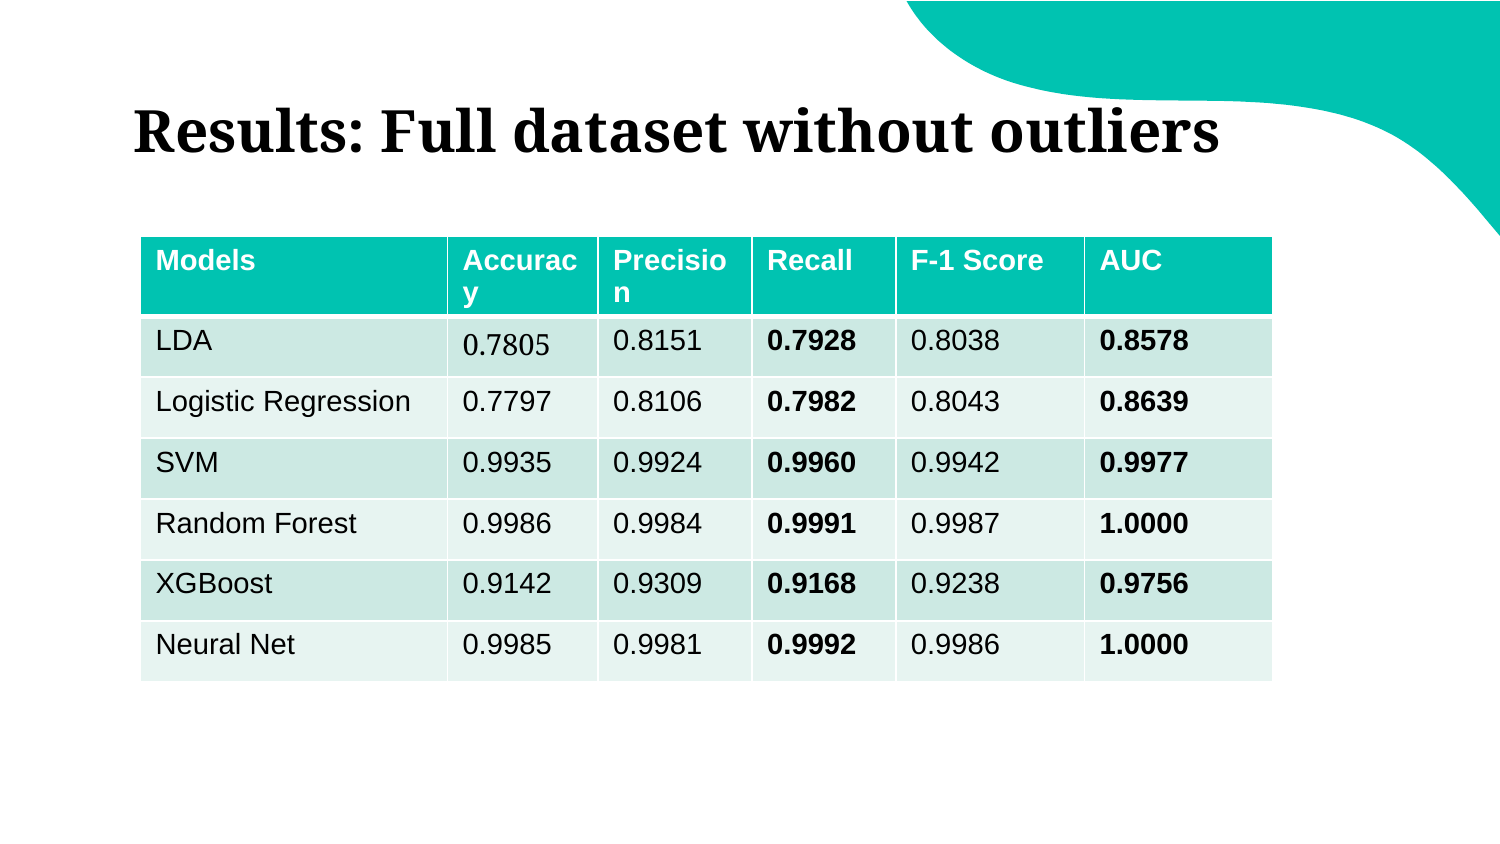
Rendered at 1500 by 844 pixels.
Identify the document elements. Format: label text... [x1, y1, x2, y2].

table_cell 0.9168 [753, 561, 895, 620]
table_header F-1 Score [897, 237, 1084, 314]
table_cell 0.9756 [1085, 561, 1272, 620]
table_header Models [141, 237, 447, 314]
table_cell 0.9942 [897, 439, 1084, 498]
table_header AUC [1085, 237, 1272, 314]
table_cell Neural Net [141, 622, 447, 681]
title Results: Full dataset without outliers [118, 88, 1382, 171]
table_cell 1.0000 [1085, 500, 1272, 559]
table_cell 0.8106 [599, 378, 751, 437]
text_box [906, 1, 1500, 236]
table_cell 0.9238 [897, 561, 1084, 620]
table_cell Random Forest [141, 500, 447, 559]
table_cell 0.9986 [897, 622, 1084, 681]
table_cell 0.7928 [753, 319, 895, 376]
table_cell 0.9960 [753, 439, 895, 498]
table_cell 0.8038 [897, 319, 1084, 376]
table_cell XGBoost [141, 561, 447, 620]
table_cell 0.7797 [448, 378, 597, 437]
table_cell 0.9924 [599, 439, 751, 498]
table_cell 0.9142 [448, 561, 597, 620]
table_cell 0.8639 [1085, 378, 1272, 437]
table_cell 0.9977 [1085, 439, 1272, 498]
table_cell 0.9991 [753, 500, 895, 559]
table_header Precision [599, 237, 751, 314]
table_cell 0.9985 [448, 622, 597, 681]
table_cell Logistic Regression [141, 378, 447, 437]
table_header Accuracy [448, 237, 597, 314]
table_cell 1.0000 [1085, 622, 1272, 681]
table_header Recall [753, 237, 895, 314]
table_cell SVM [141, 439, 447, 498]
table_cell 0.9987 [897, 500, 1084, 559]
table_cell 0.8578 [1085, 319, 1272, 376]
table_cell LDA [141, 319, 447, 376]
table_cell 0.9984 [599, 500, 751, 559]
table_cell 0.8043 [897, 378, 1084, 437]
table_cell 0.9992 [753, 622, 895, 681]
table_cell 0.7982 [753, 378, 895, 437]
table_cell 0.7805 [448, 319, 597, 376]
table_cell 0.9981 [599, 622, 751, 681]
table_cell 0.9986 [448, 500, 597, 559]
table_cell 0.9309 [599, 561, 751, 620]
text_box [107, 208, 1274, 758]
table_cell 0.9935 [448, 439, 597, 498]
table_cell 0.8151 [599, 319, 751, 376]
